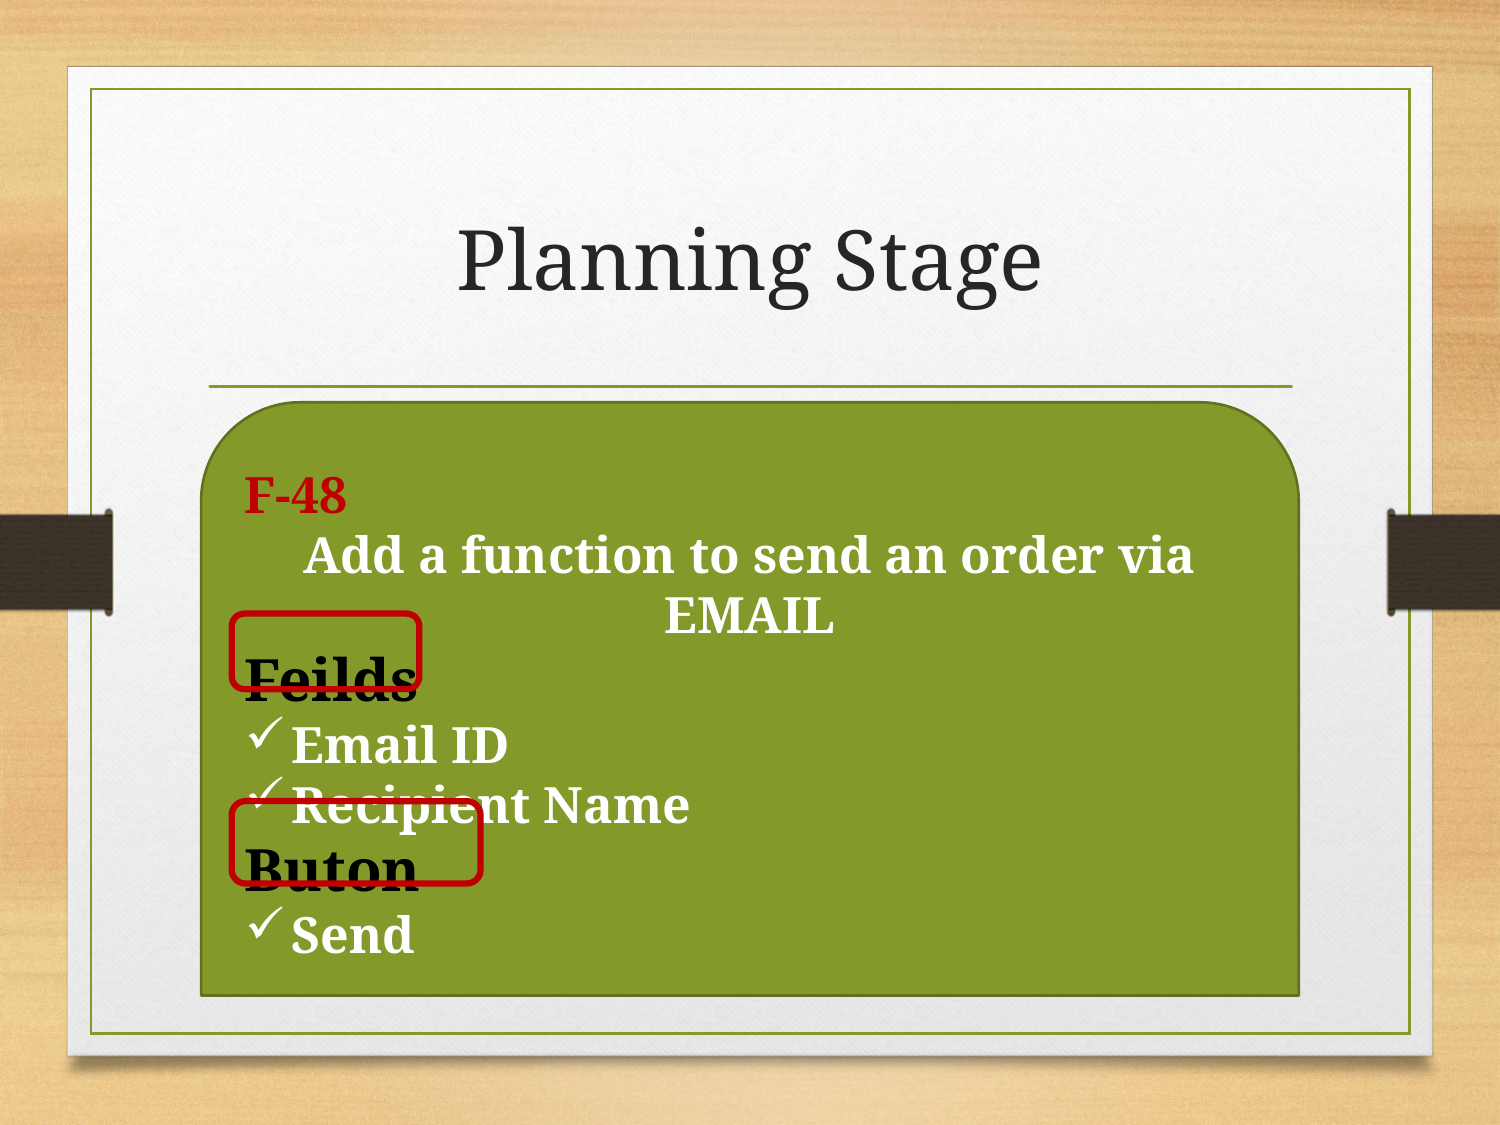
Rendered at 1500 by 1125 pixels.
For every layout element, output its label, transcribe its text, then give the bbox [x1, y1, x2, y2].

text_box F-48 Add a function to send an order via EMAIL Feilds Email ID Recipient Name Buton Send [199, 400, 1301, 997]
title Planning Stage [193, 150, 1309, 365]
picture [0, 0, 1500, 1125]
text_box [230, 799, 482, 885]
text_box [230, 612, 421, 691]
